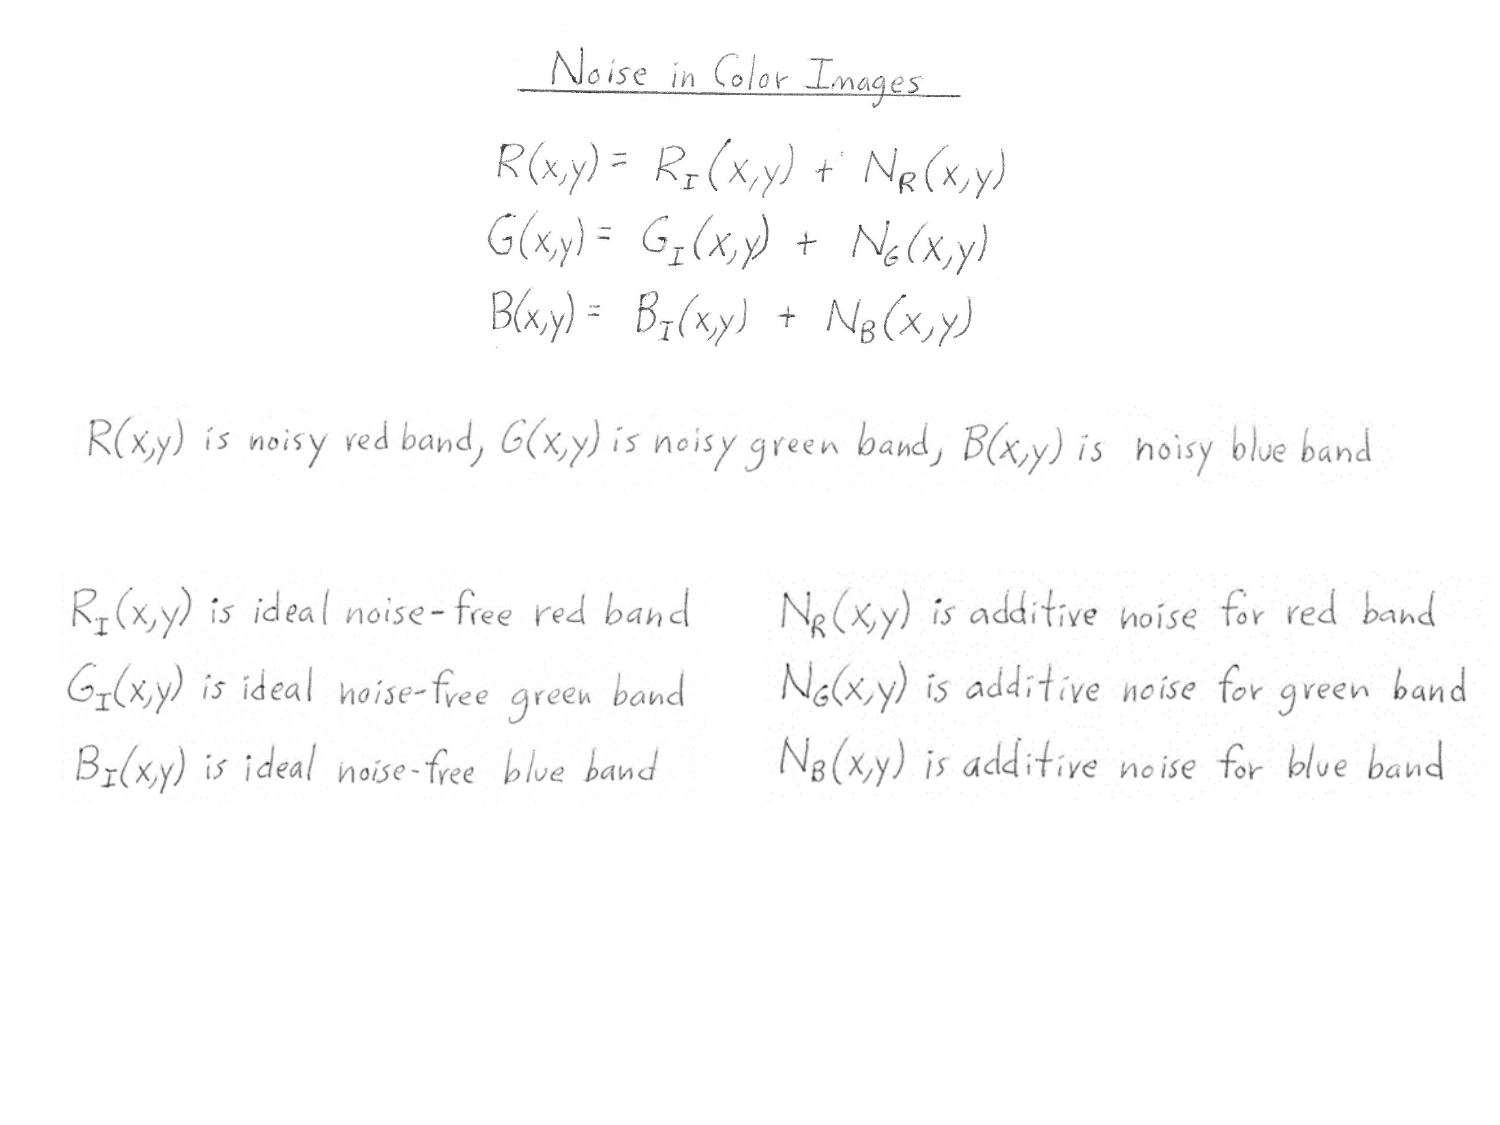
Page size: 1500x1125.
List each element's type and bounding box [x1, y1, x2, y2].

picture [74, 404, 1117, 491]
picture [59, 569, 709, 802]
picture [764, 569, 1489, 802]
picture [1124, 404, 1394, 487]
picture [436, 29, 1064, 380]
